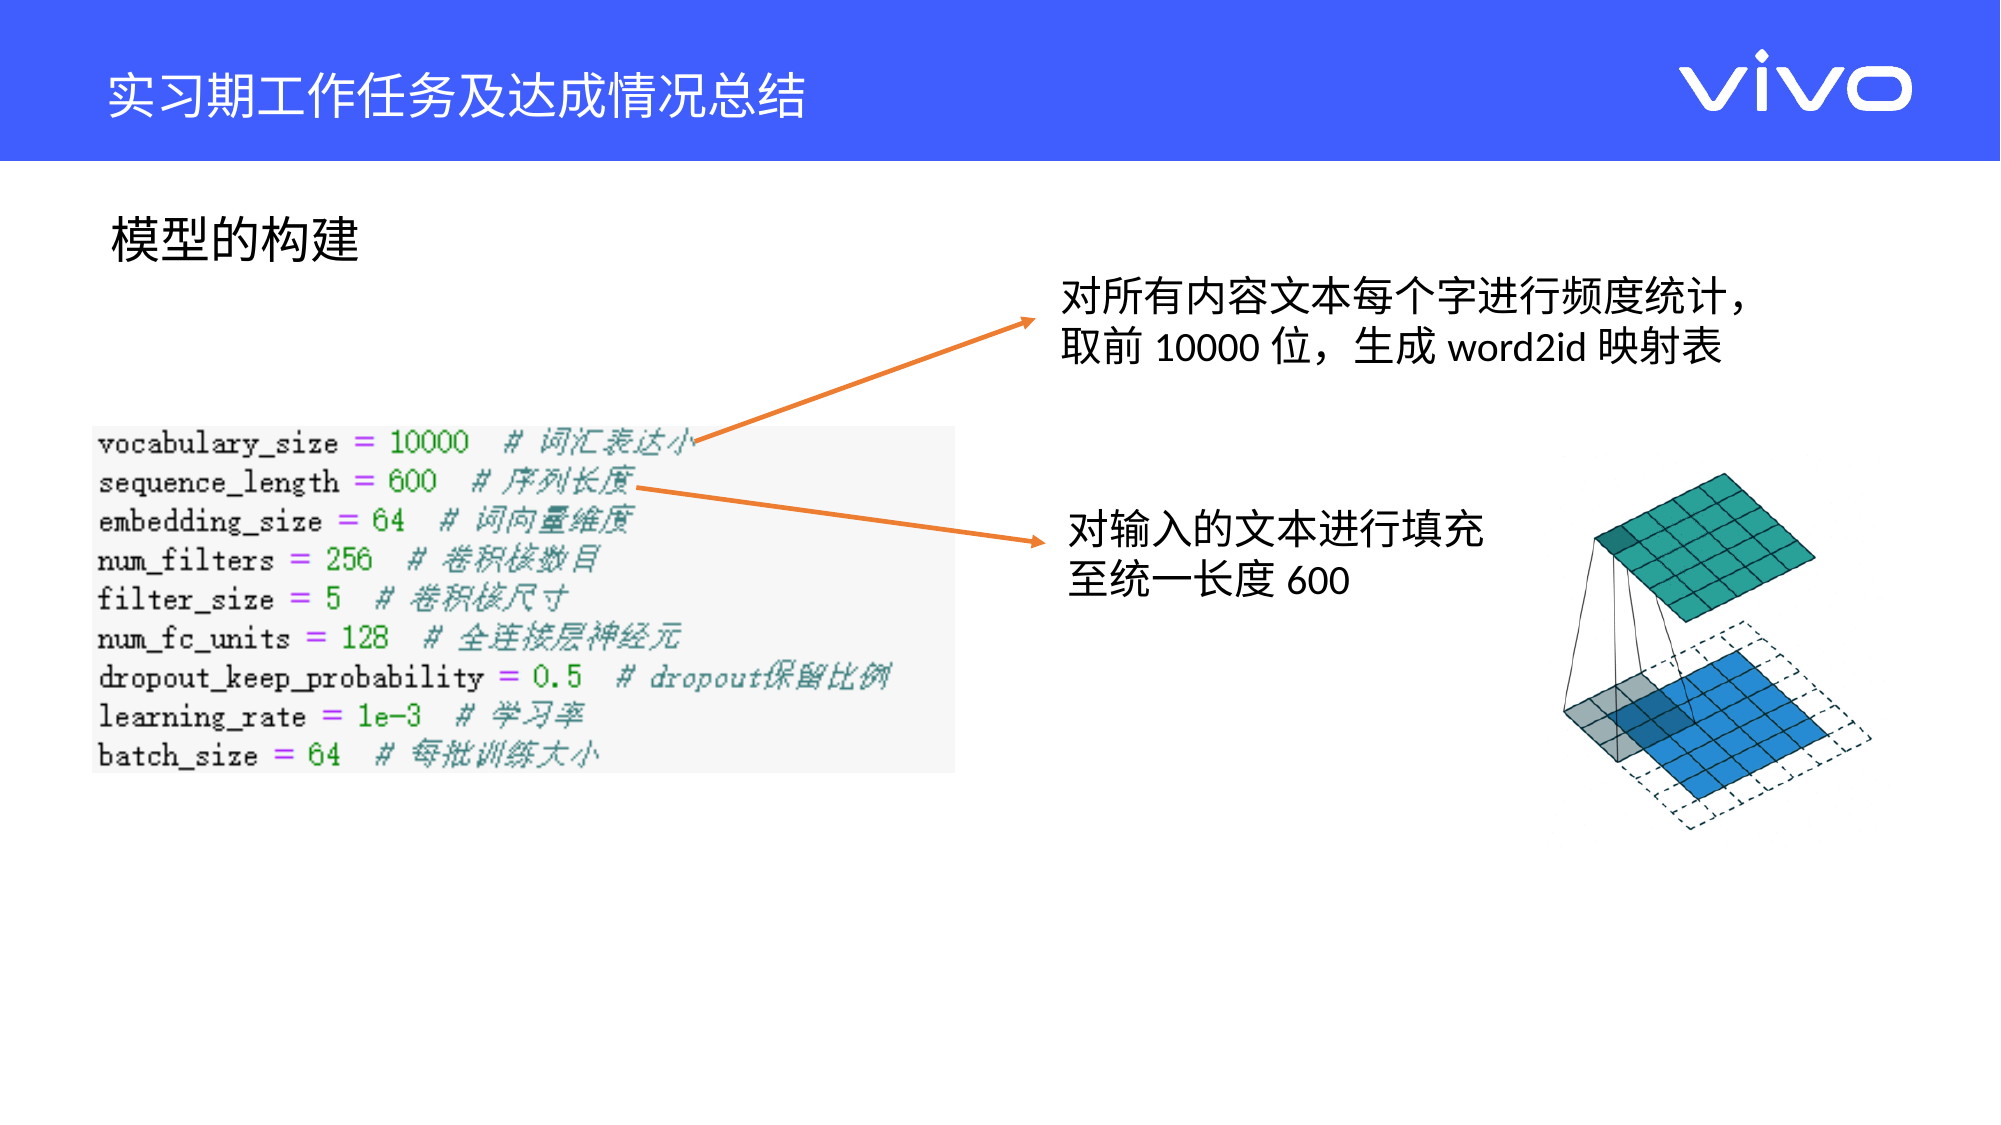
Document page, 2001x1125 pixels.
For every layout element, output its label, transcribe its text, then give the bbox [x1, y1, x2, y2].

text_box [636, 487, 1046, 544]
text_box 对所有内容文本每个字进行频度统计，取前10000位，生成word2id映射表 [1045, 261, 1765, 377]
text_box 对输入的文本进行填充至统一长度600 [1053, 495, 1523, 611]
picture [1543, 454, 1890, 848]
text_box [694, 318, 1036, 442]
picture [92, 426, 955, 773]
picture [0, 0, 2000, 161]
text_box 模型的构建 [95, 201, 1036, 277]
